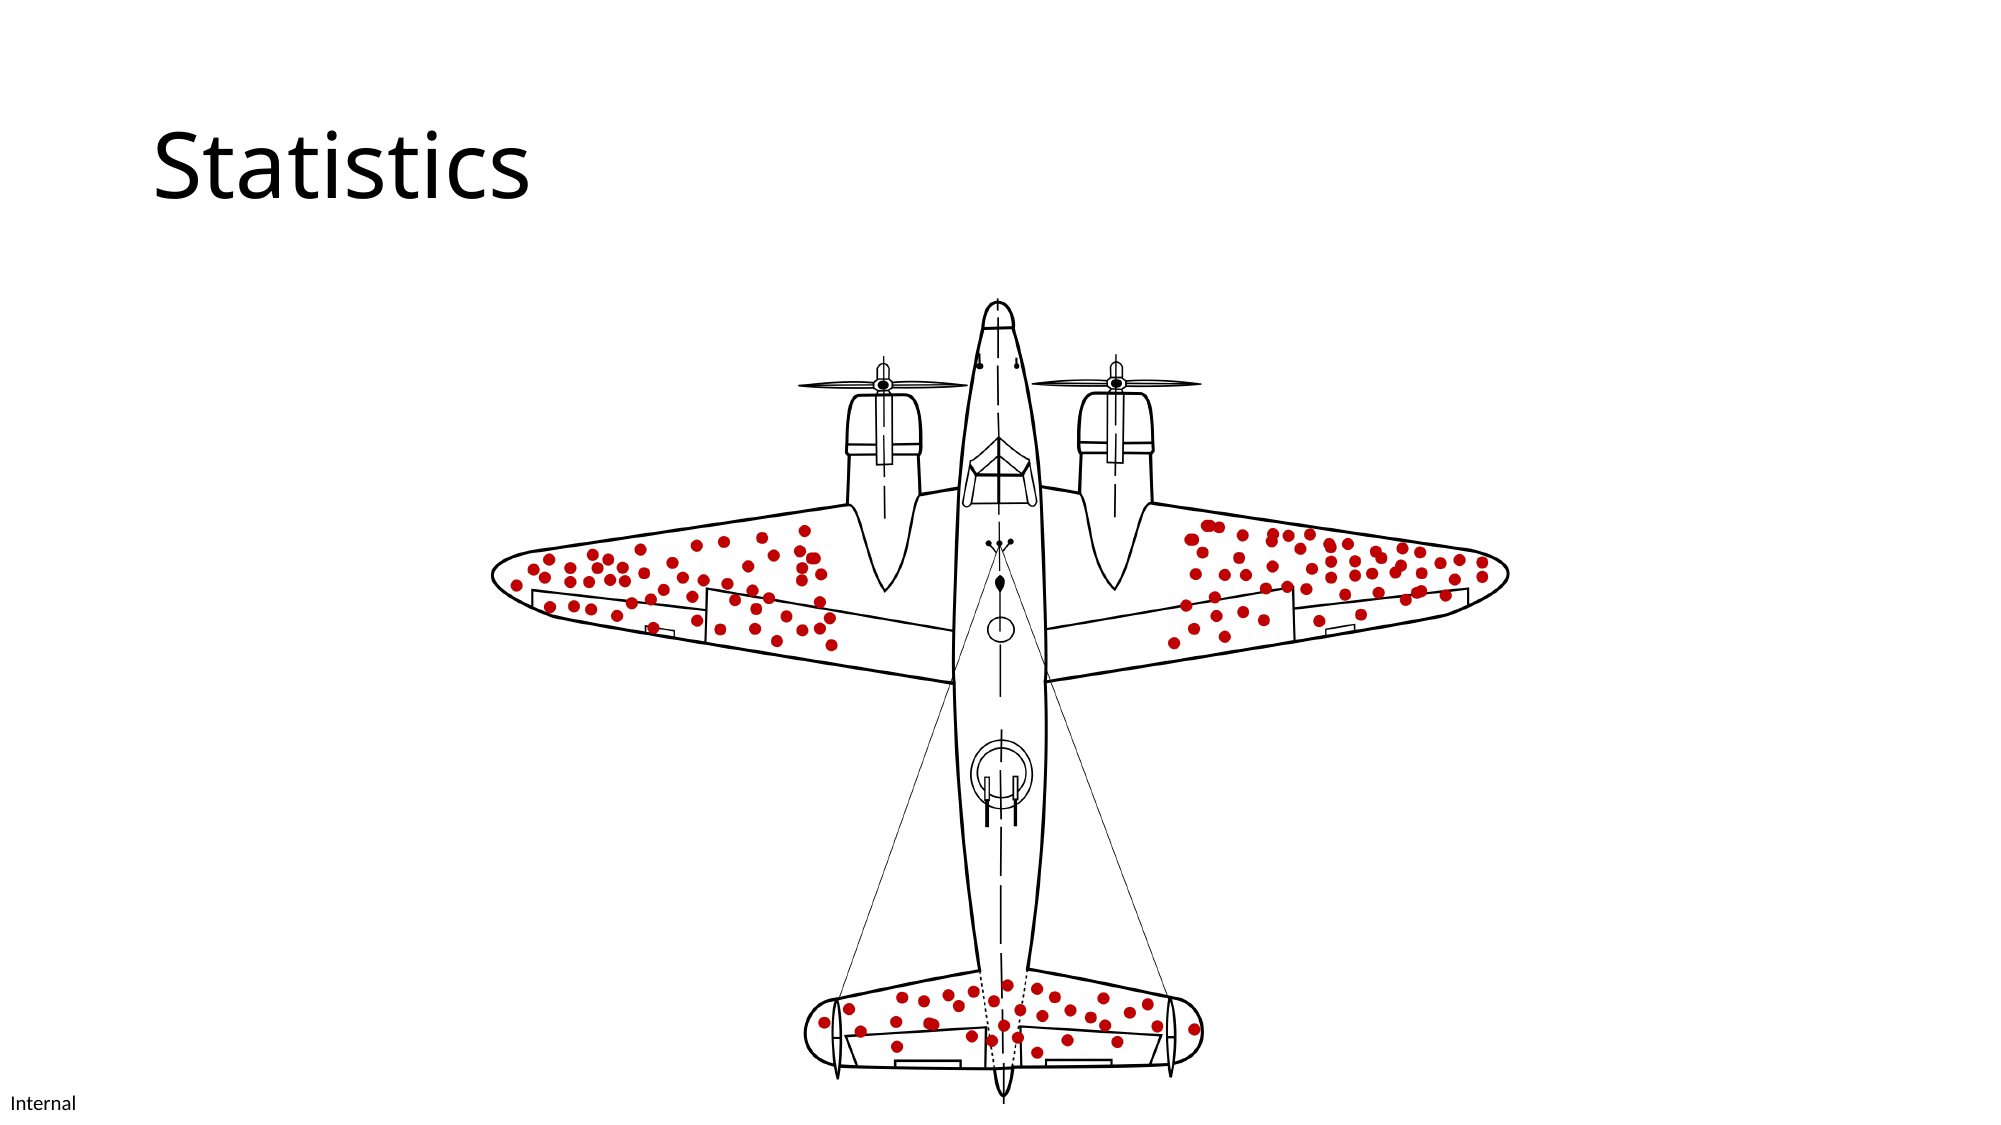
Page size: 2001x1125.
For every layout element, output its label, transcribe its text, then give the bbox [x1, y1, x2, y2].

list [431, 277, 1569, 1125]
title Statistics [137, 59, 1863, 278]
